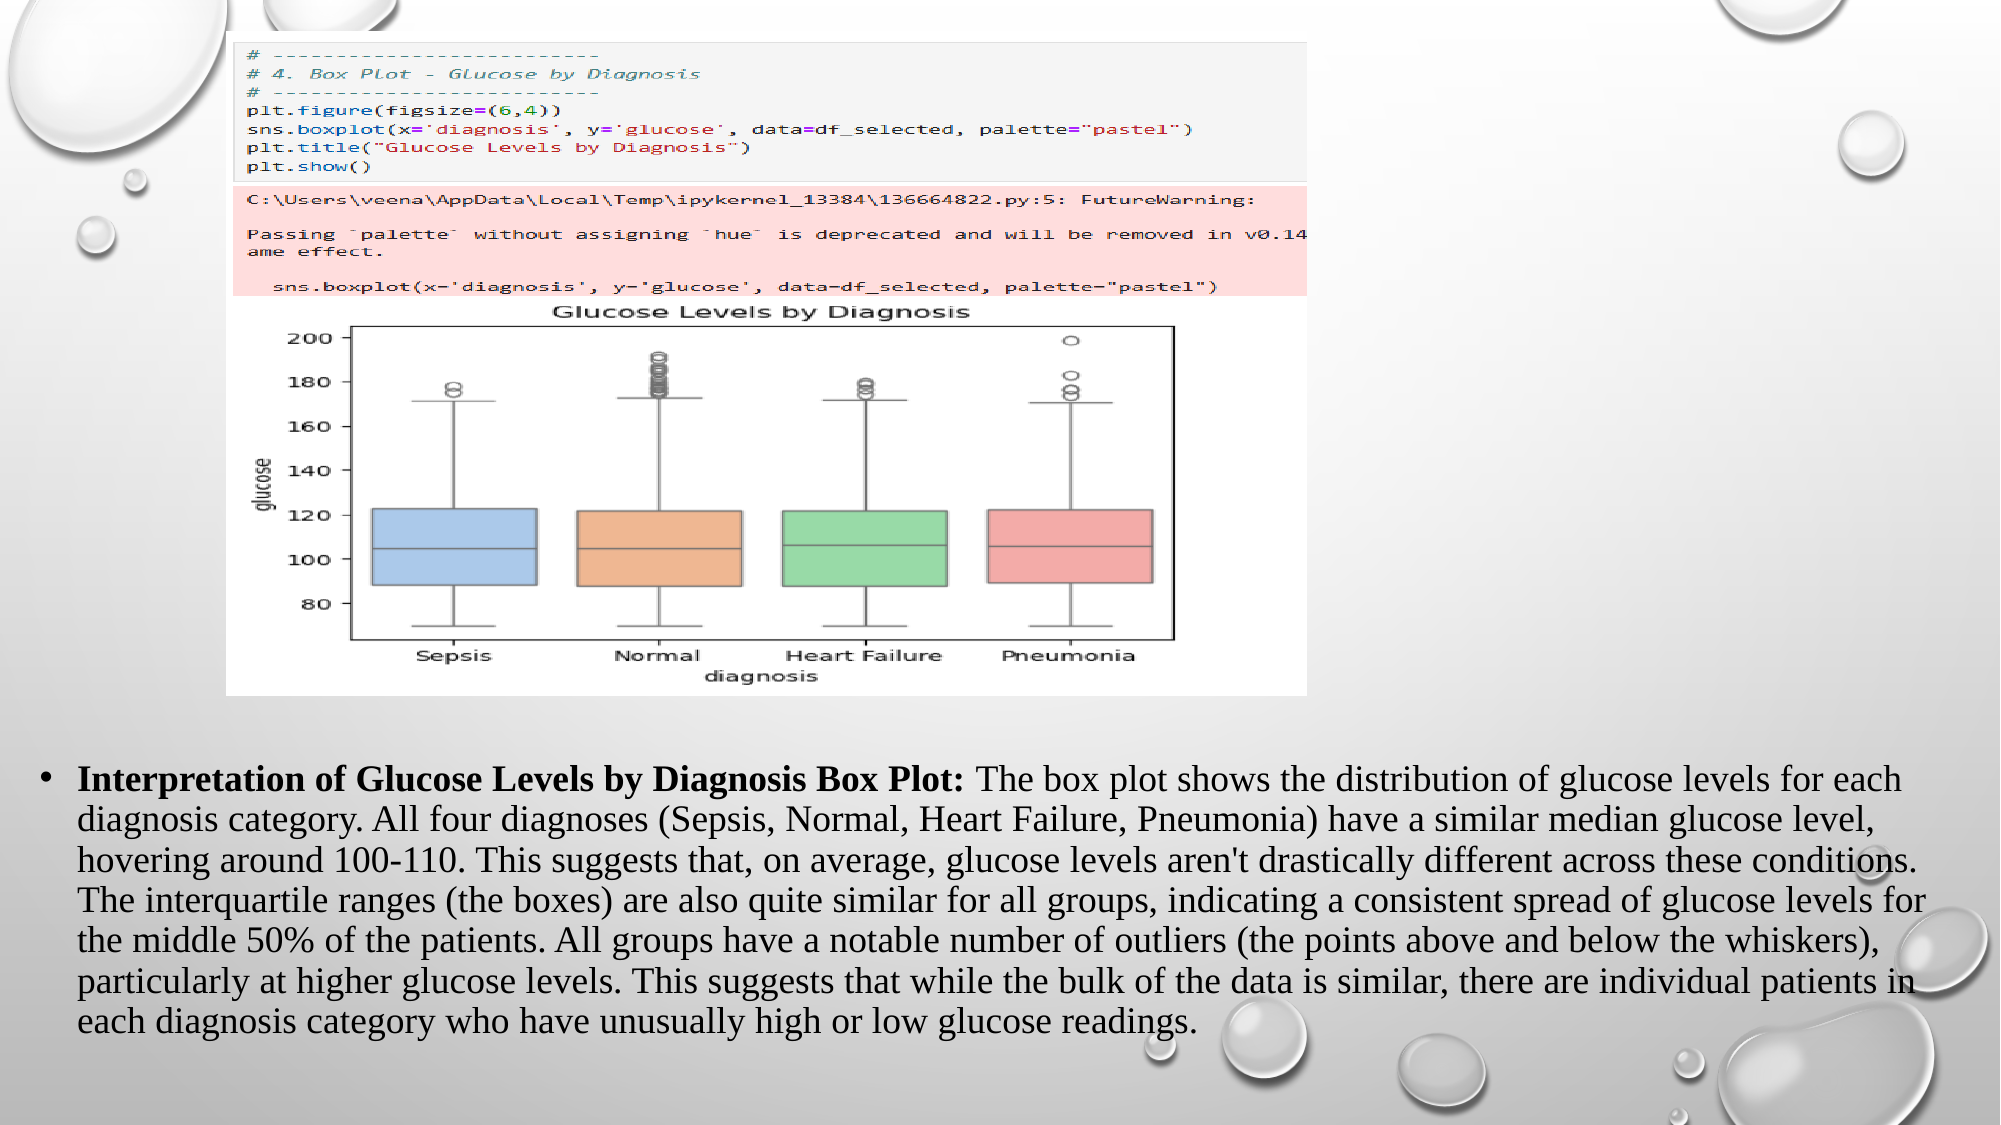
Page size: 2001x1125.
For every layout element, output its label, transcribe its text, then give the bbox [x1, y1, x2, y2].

text_box Interpretation of Glucose Levels by Diagnosis Box Plot: The box plot shows the distribution of glucose levels for each diagnosis category. All four diagnoses (Sepsis, Normal, Heart Failure, Pneumonia) have a similar median glucose level, hovering around 100-110. This suggests that, on average, glucose levels aren't drastically different across these conditions. The interquartile ranges (the boxes) are also quite similar for all groups, indicating a consistent spread of glucose levels for the middle 50% of the patients. All groups have a notable number of outliers (the points above and below the whiskers), particularly at higher glucose levels. This suggests that while the bulk of the data is similar, there are individual patients in each diagnosis category who have unusually high or low glucose readings. [24, 751, 1959, 1094]
picture [0, 0, 2000, 1125]
